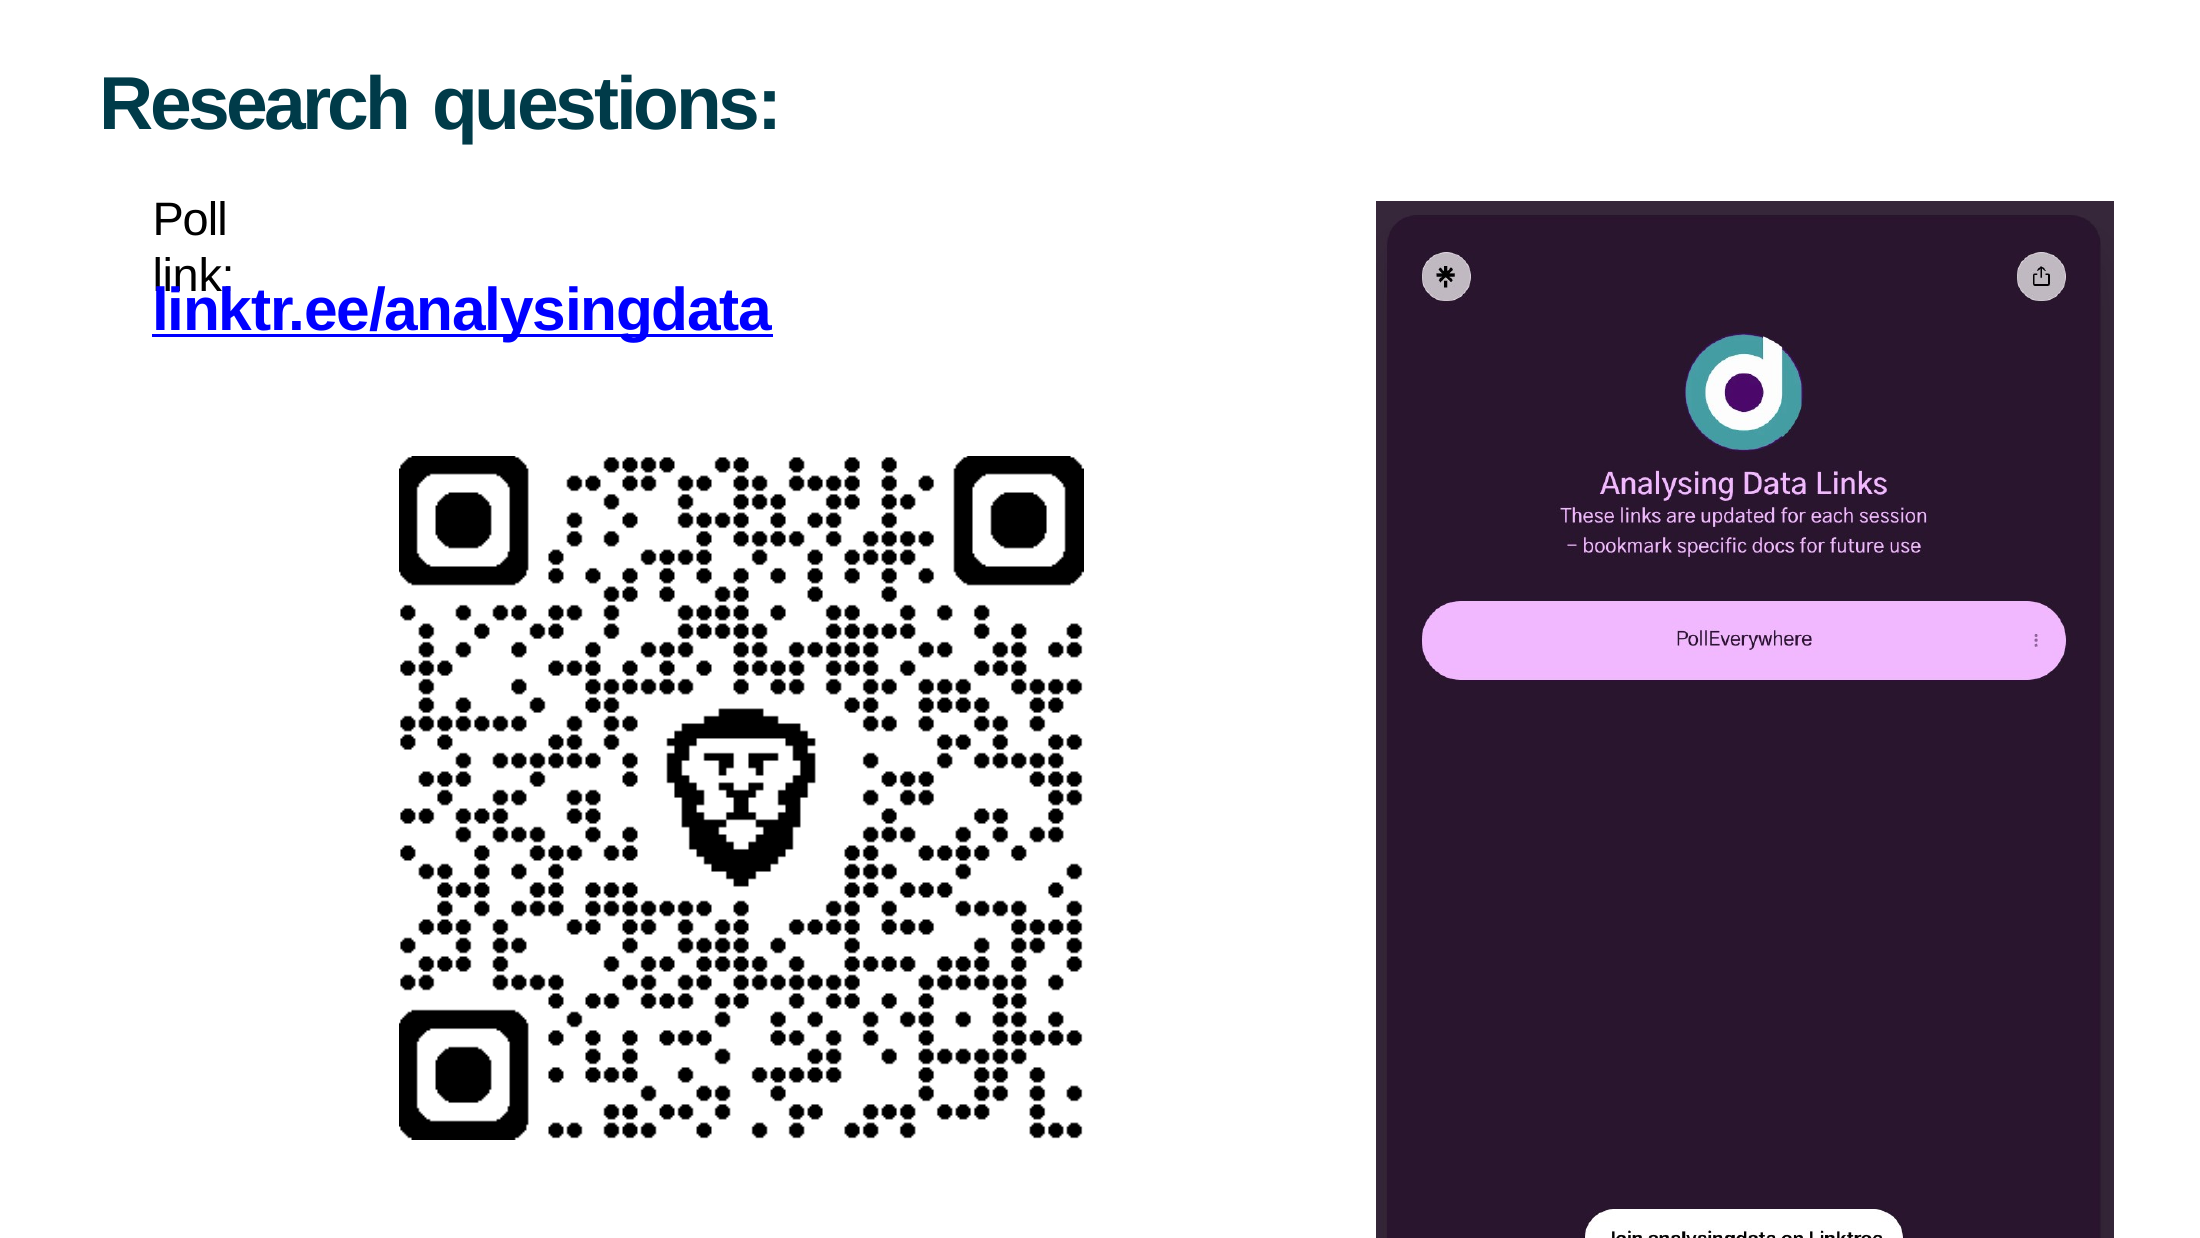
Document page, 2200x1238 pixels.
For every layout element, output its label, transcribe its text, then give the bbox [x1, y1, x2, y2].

text_box Research questions: [97, 52, 2103, 145]
text_box Poll link: [150, 186, 321, 267]
text_box linktr.ee/analysingdata [150, 267, 778, 343]
picture [399, 455, 1084, 1140]
picture [1375, 200, 2114, 1238]
